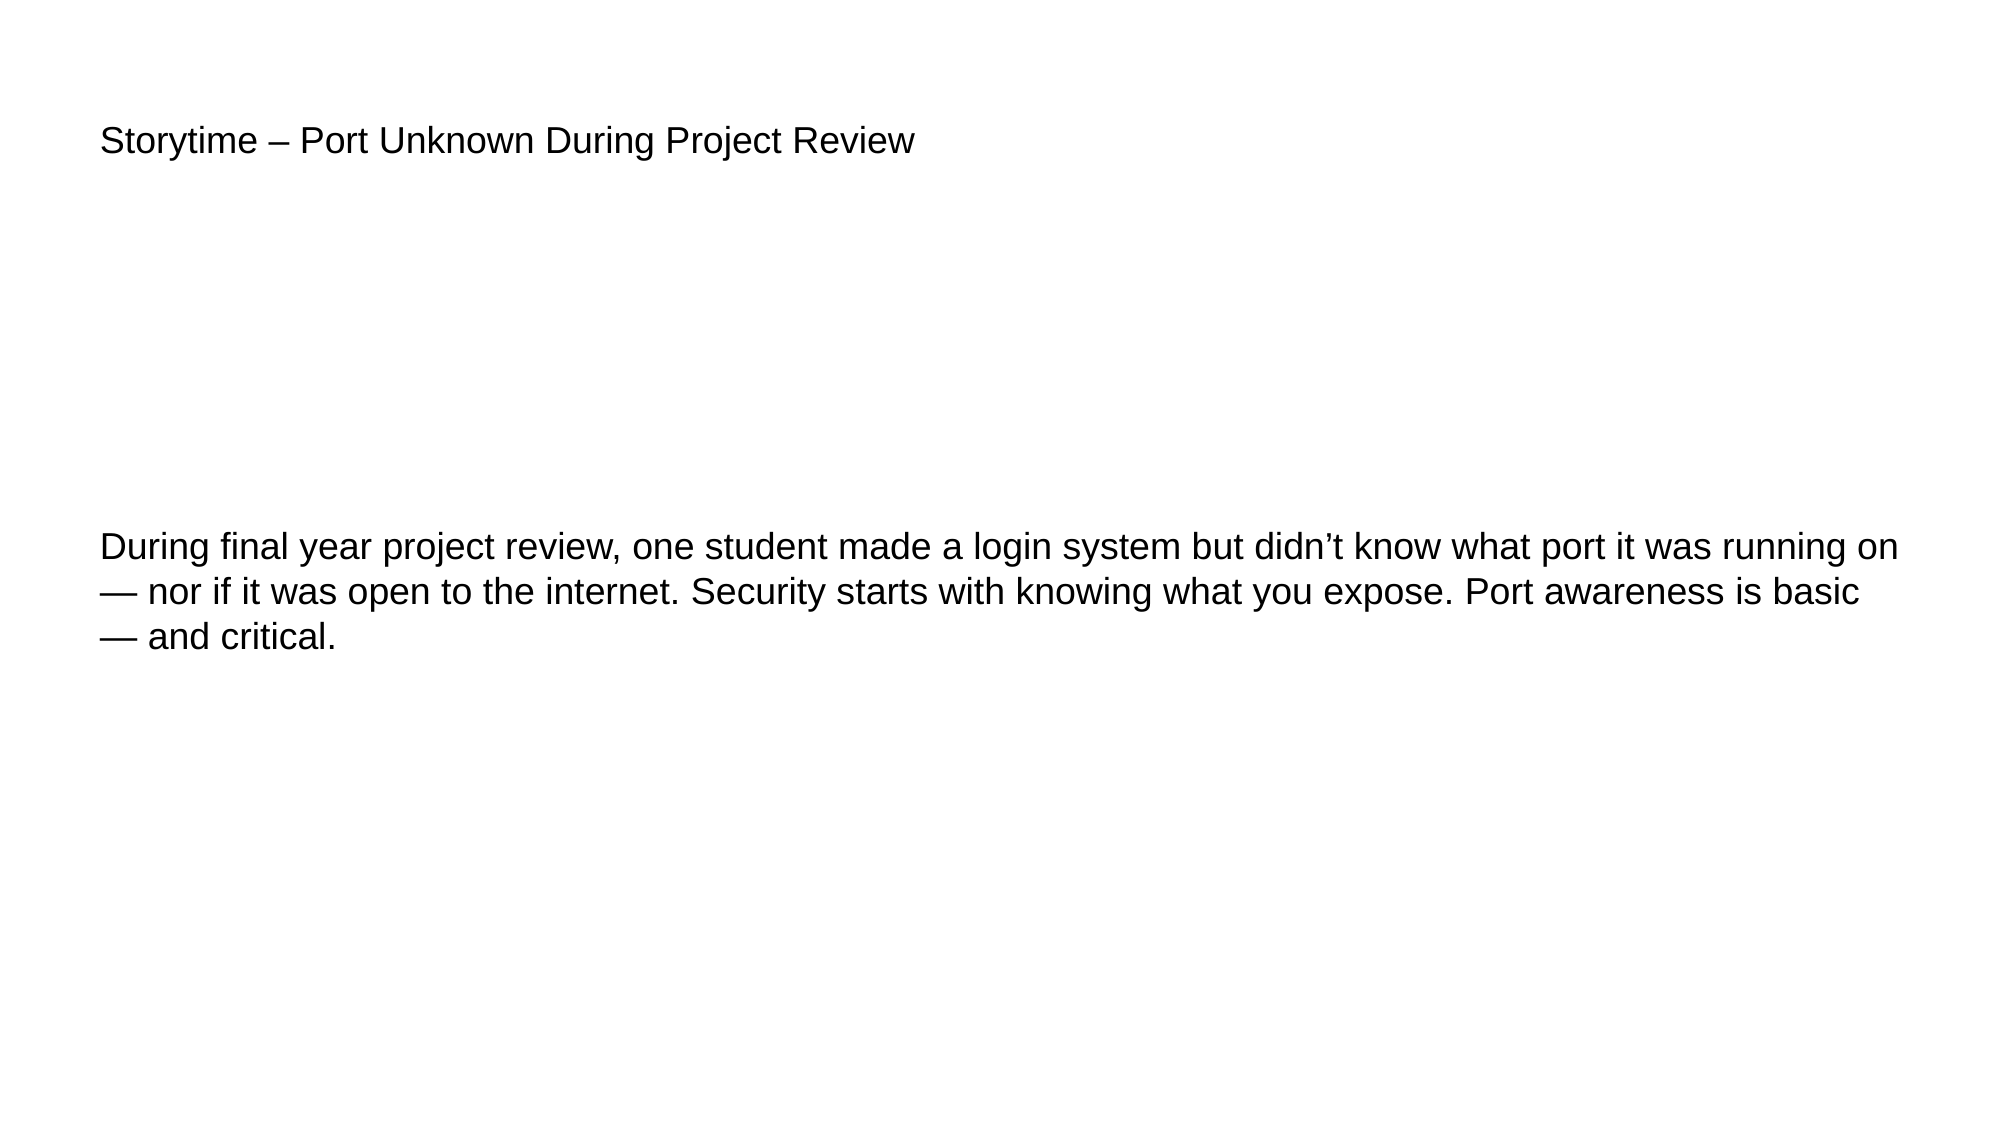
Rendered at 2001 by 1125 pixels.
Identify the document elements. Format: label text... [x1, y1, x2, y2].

title Storytime – Port Unknown During Project Review [99, 44, 1900, 233]
subtitle During final year project review, one student made a login system but didn’t know what port it was running on — nor if it was open to the internet. Security starts with knowing what you expose. Port awareness is basic — and critical. [99, 263, 1900, 916]
